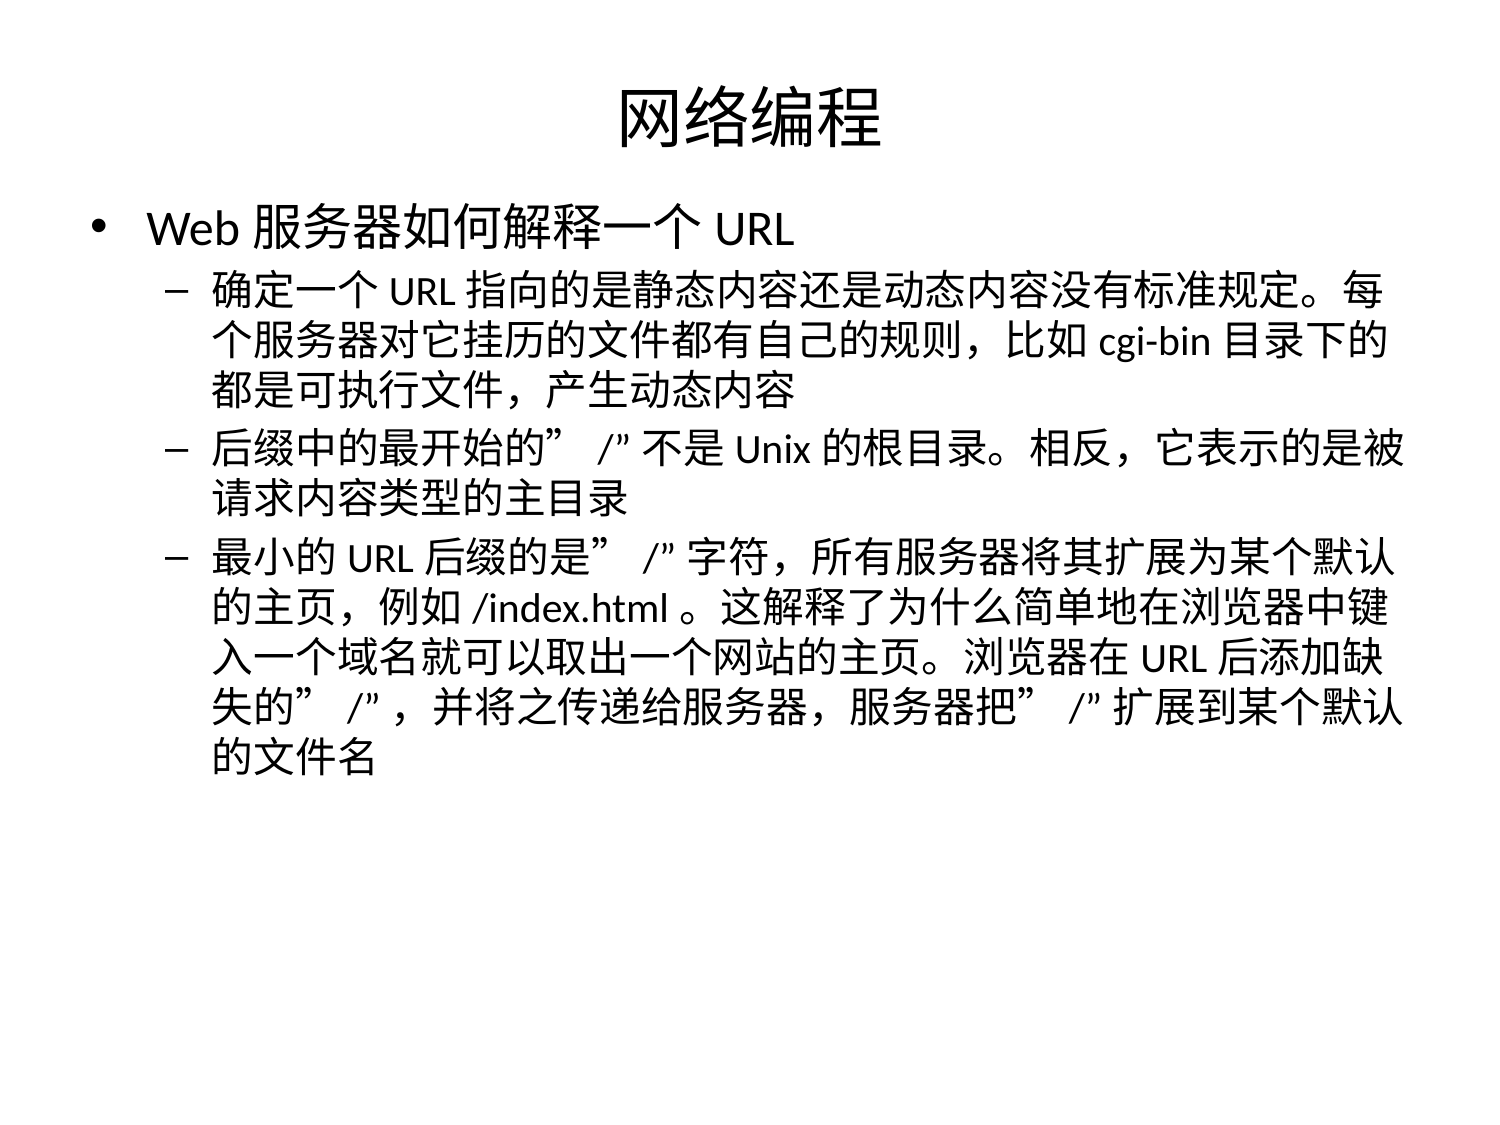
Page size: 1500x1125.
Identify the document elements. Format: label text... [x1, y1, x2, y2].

list Web服务器如何解释一个URL 确定一个URL指向的是静态内容还是动态内容没有标准规定。每个服务器对它挂历的文件都有自己的规则，比如cgi-bin目录下的都是可执行文件，产生动态内容 后缀中的最开始的”/”不是Unix的根目录。相反，它表示的是被请求内容类型的主目录 最小的URL后缀的是”/”字符，所有服务器将其扩展为某个默认的主页，例如/index.html。这解释了为什么简单地在浏览器中键入一个域名就可以取出一个网站的主页。浏览器在URL后添加缺失的”/”，并将之传递给服务器，服务器把”/”扩展到某个默认的文件名 [75, 187, 1425, 1100]
title 网络编程 [75, 45, 1425, 187]
